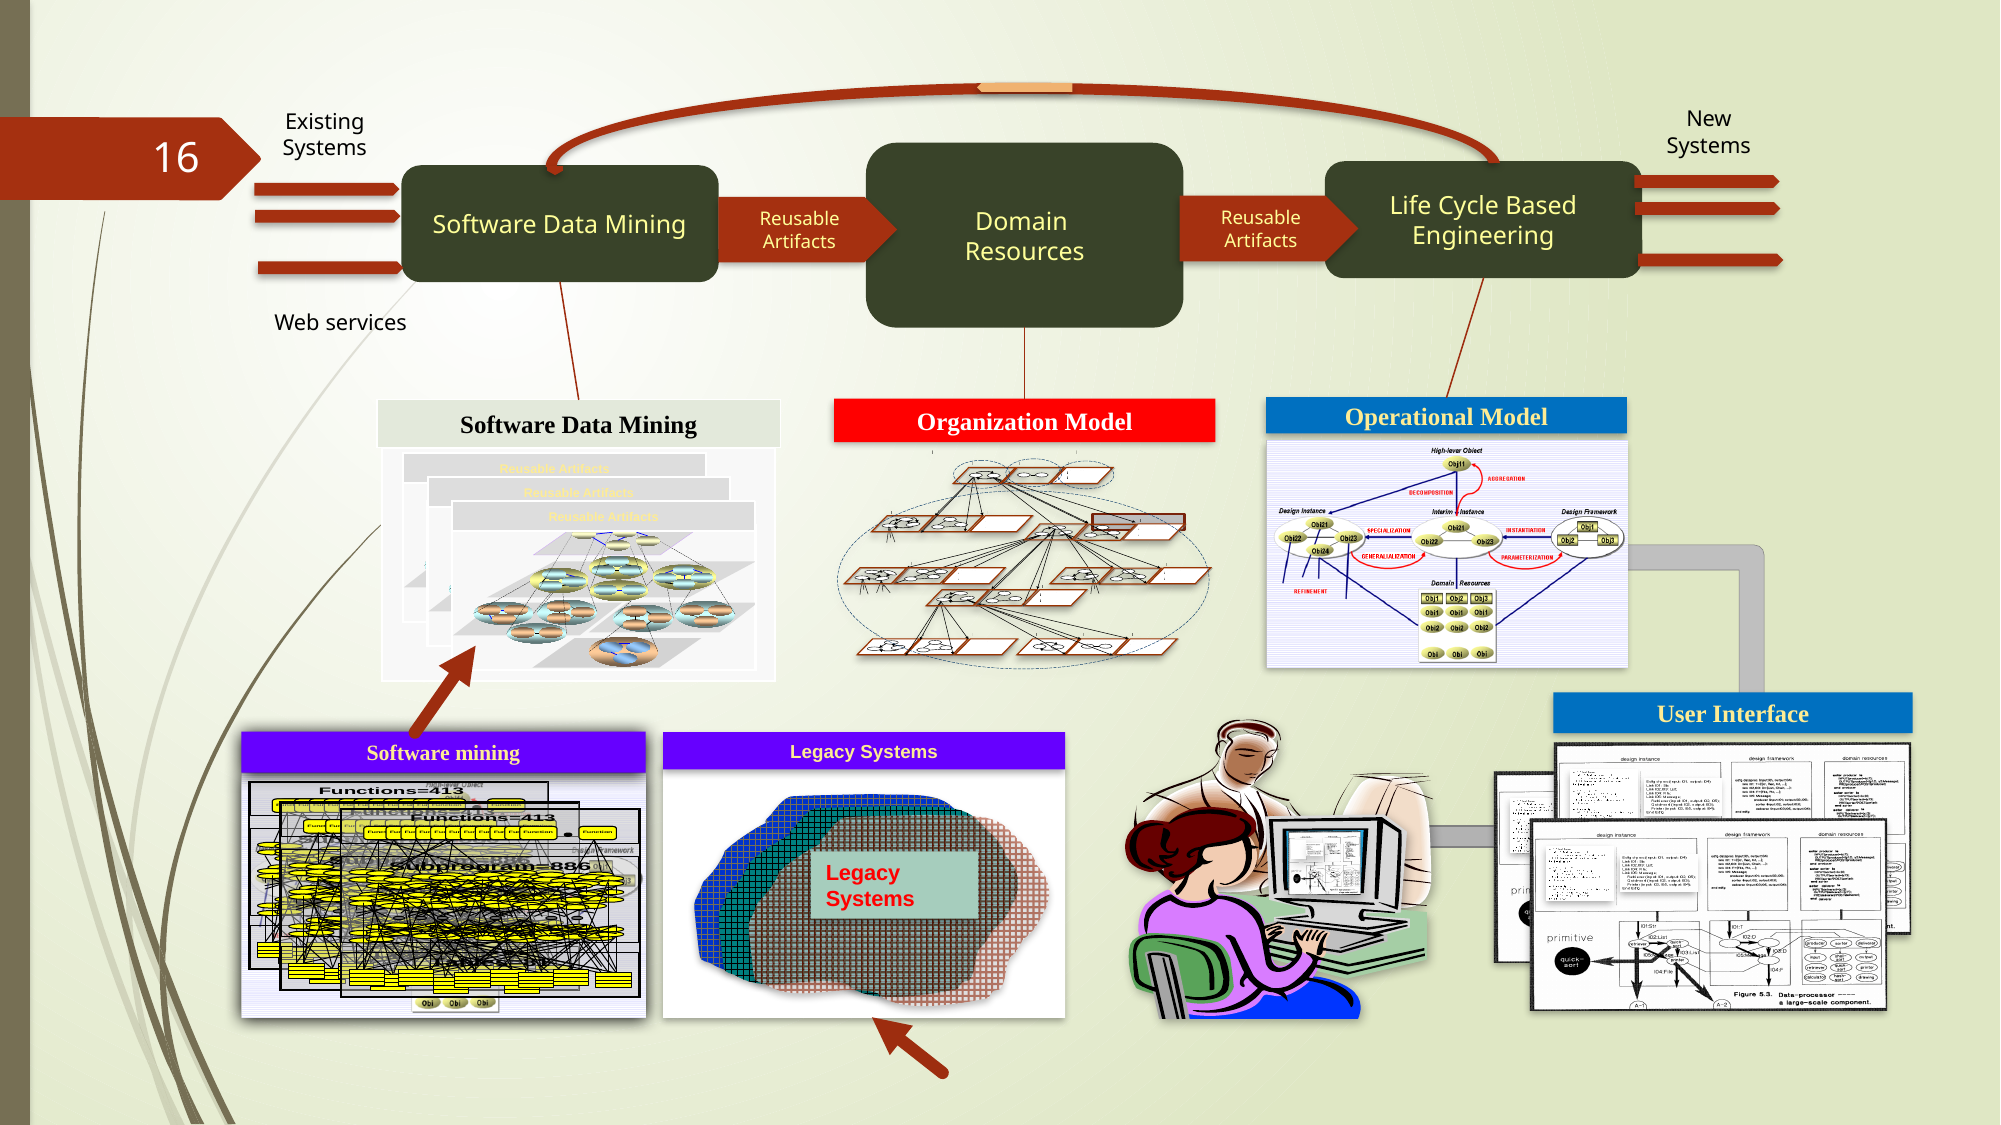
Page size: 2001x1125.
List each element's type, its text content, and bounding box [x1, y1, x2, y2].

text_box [241, 82, 1913, 1074]
slide_number 16 [87, 129, 216, 190]
